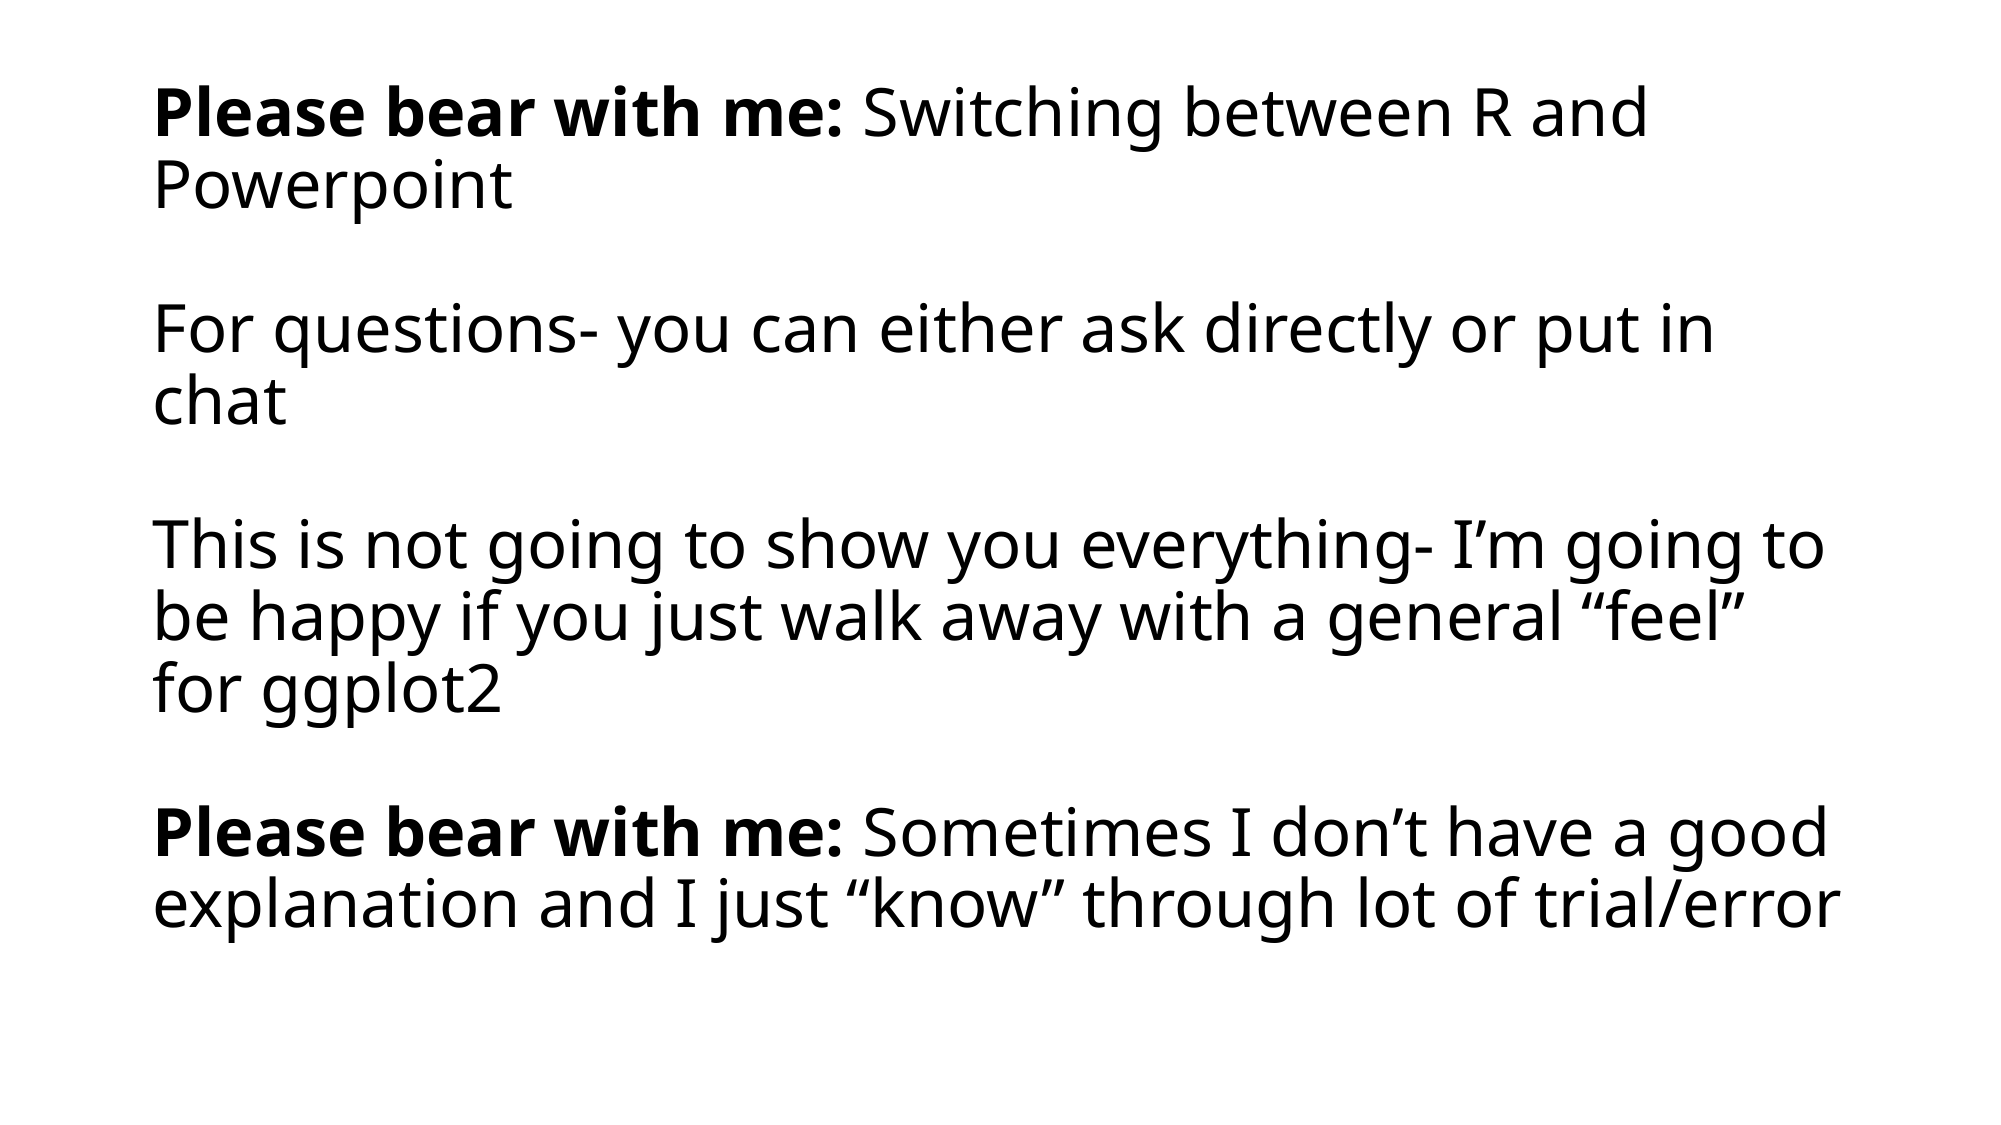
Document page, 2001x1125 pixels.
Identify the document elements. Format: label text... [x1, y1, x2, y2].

text_box [198, 327, 1924, 545]
title Please bear with me: Switching between R and Powerpoint For questions- you can either ask directly or put in chat This is not going to show you everything- I’m going to be happy if you just walk away with a general “feel” for ggplot2 Please bear with me: Sometimes I don’t have a good explanation and I just “know” through lot of trial/error [137, 402, 1863, 620]
